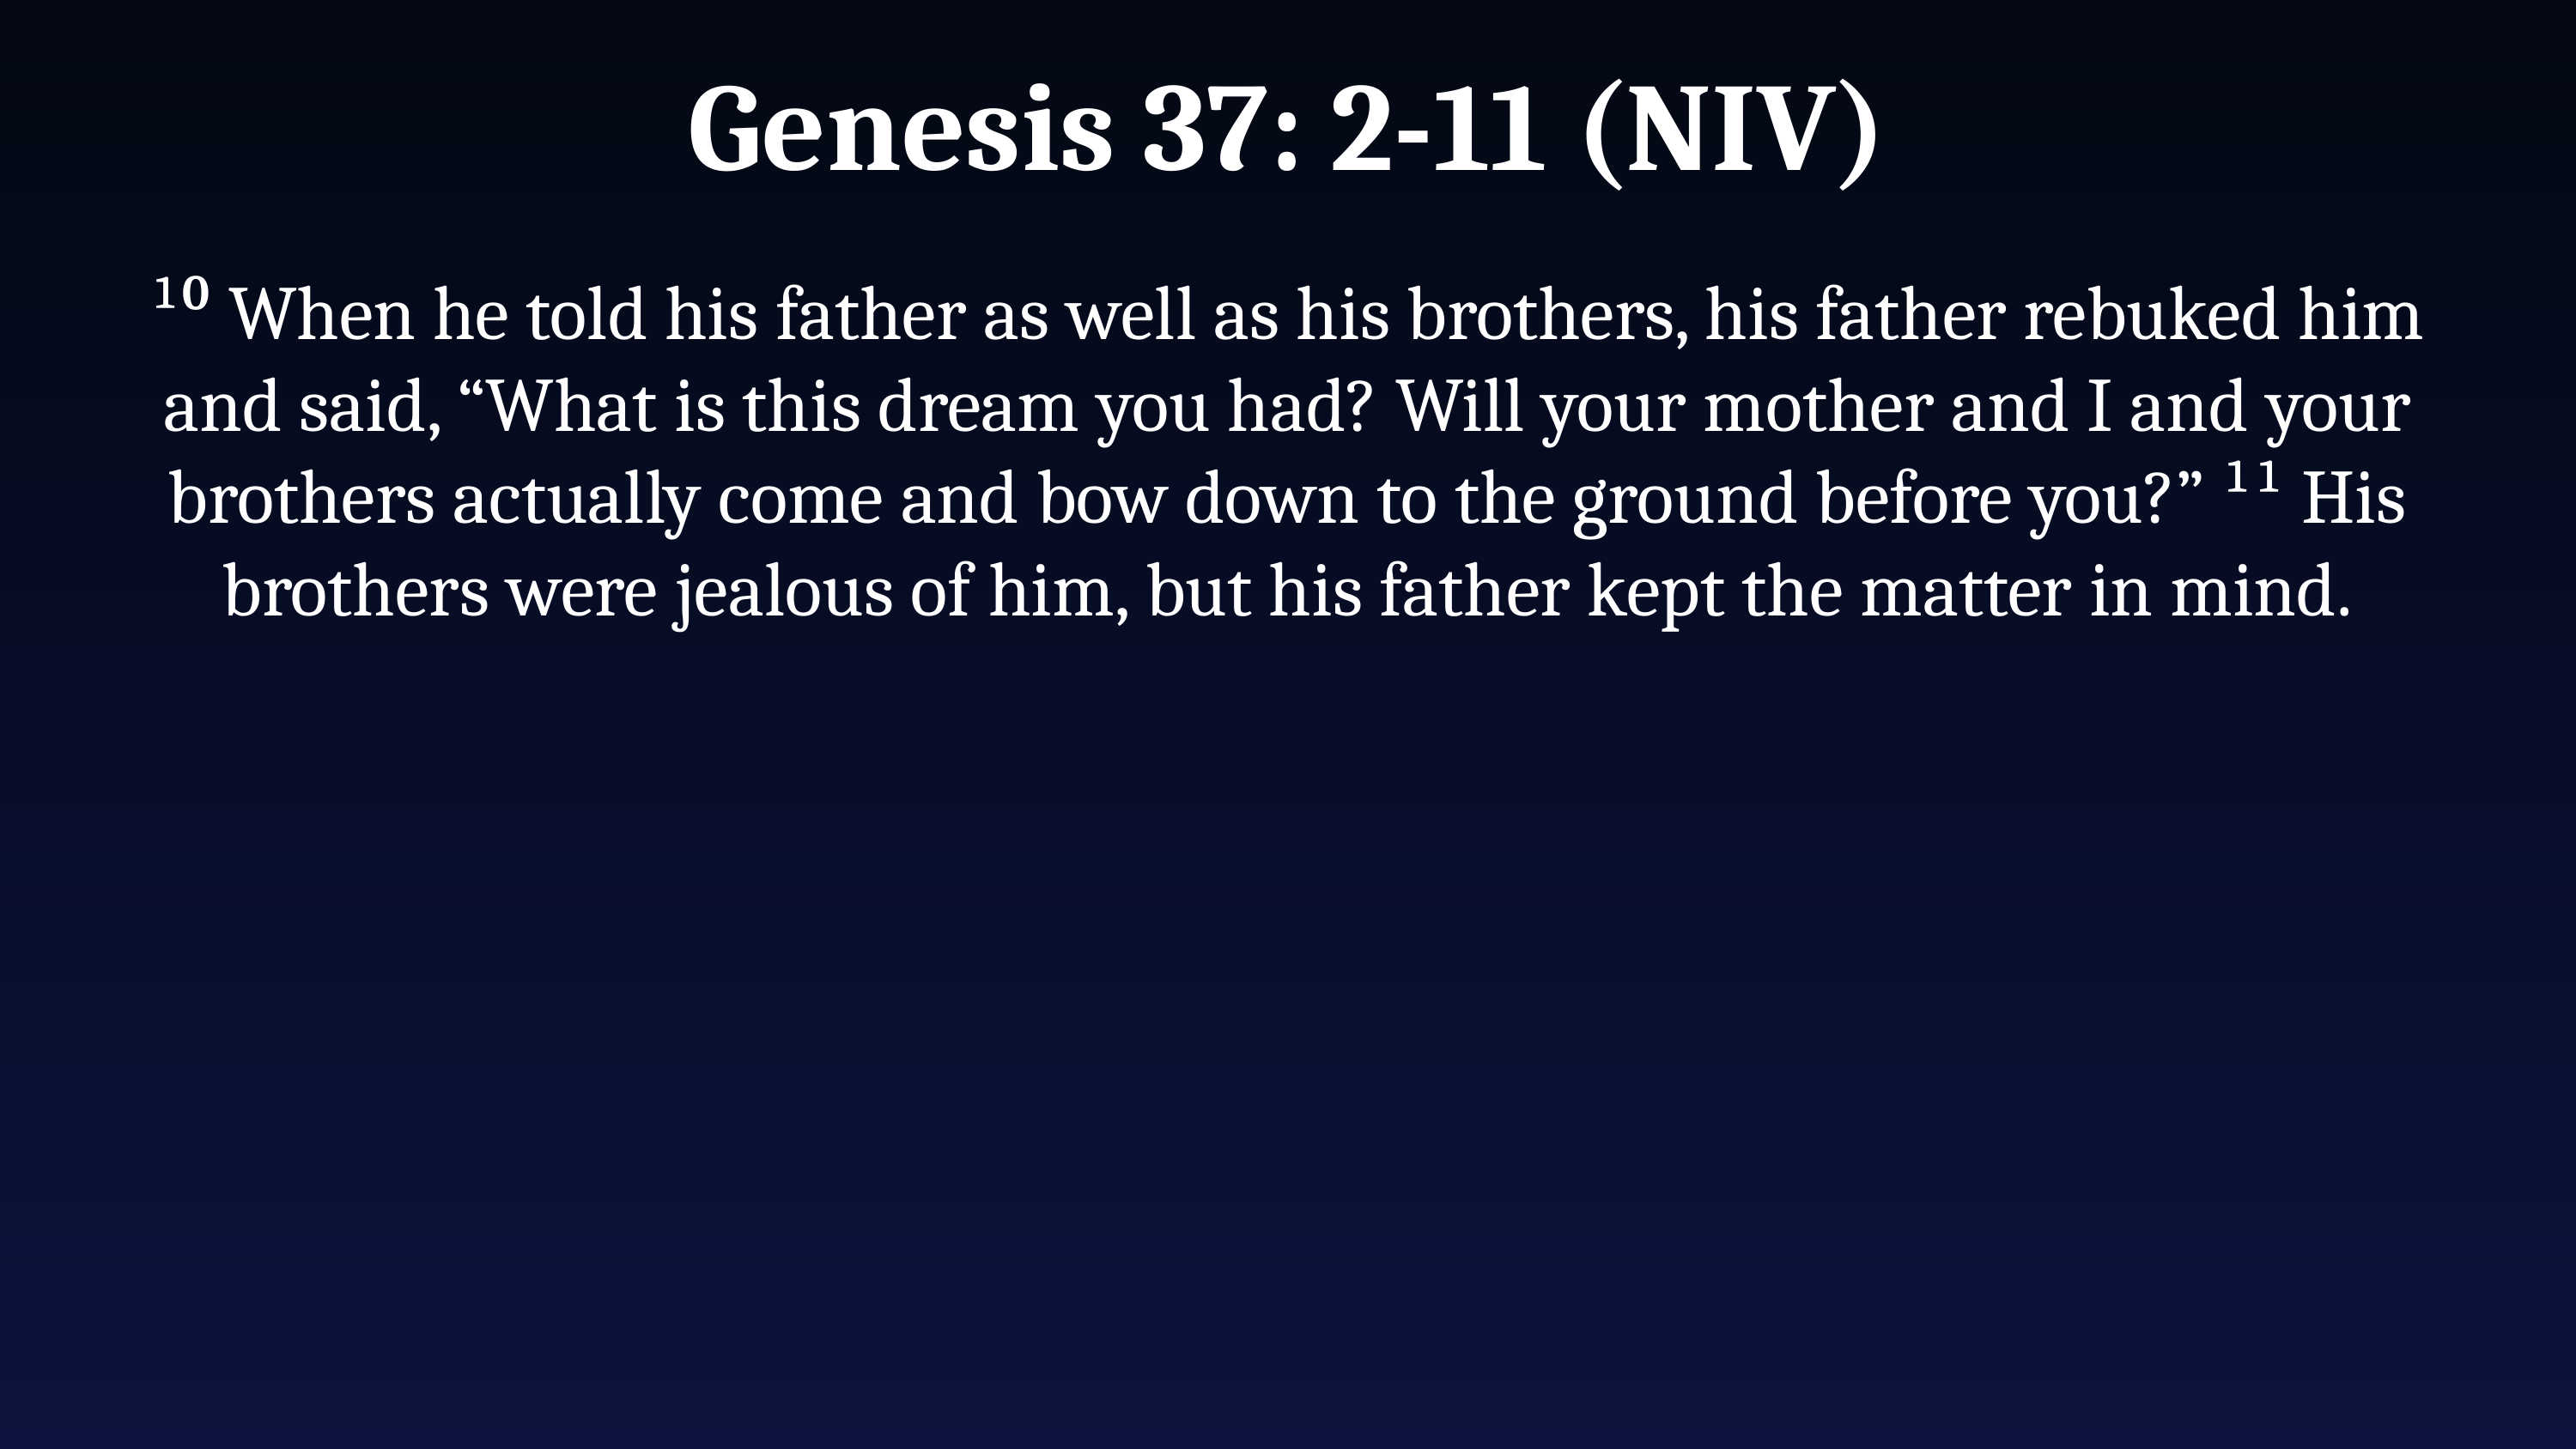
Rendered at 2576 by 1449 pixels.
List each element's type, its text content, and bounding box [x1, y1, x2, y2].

text_box Genesis 37: 2-11 (NIV) [128, 38, 2447, 202]
text_box ¹⁰ When he told his father as well as his brothers, his father rebuked him and said, “What is this dream you had? Will your mother and I and your brothers actually come and bow down to the ground before you?” ¹¹ His brothers were jealous of him, but his father kept the matter in mind. [128, 256, 2447, 638]
